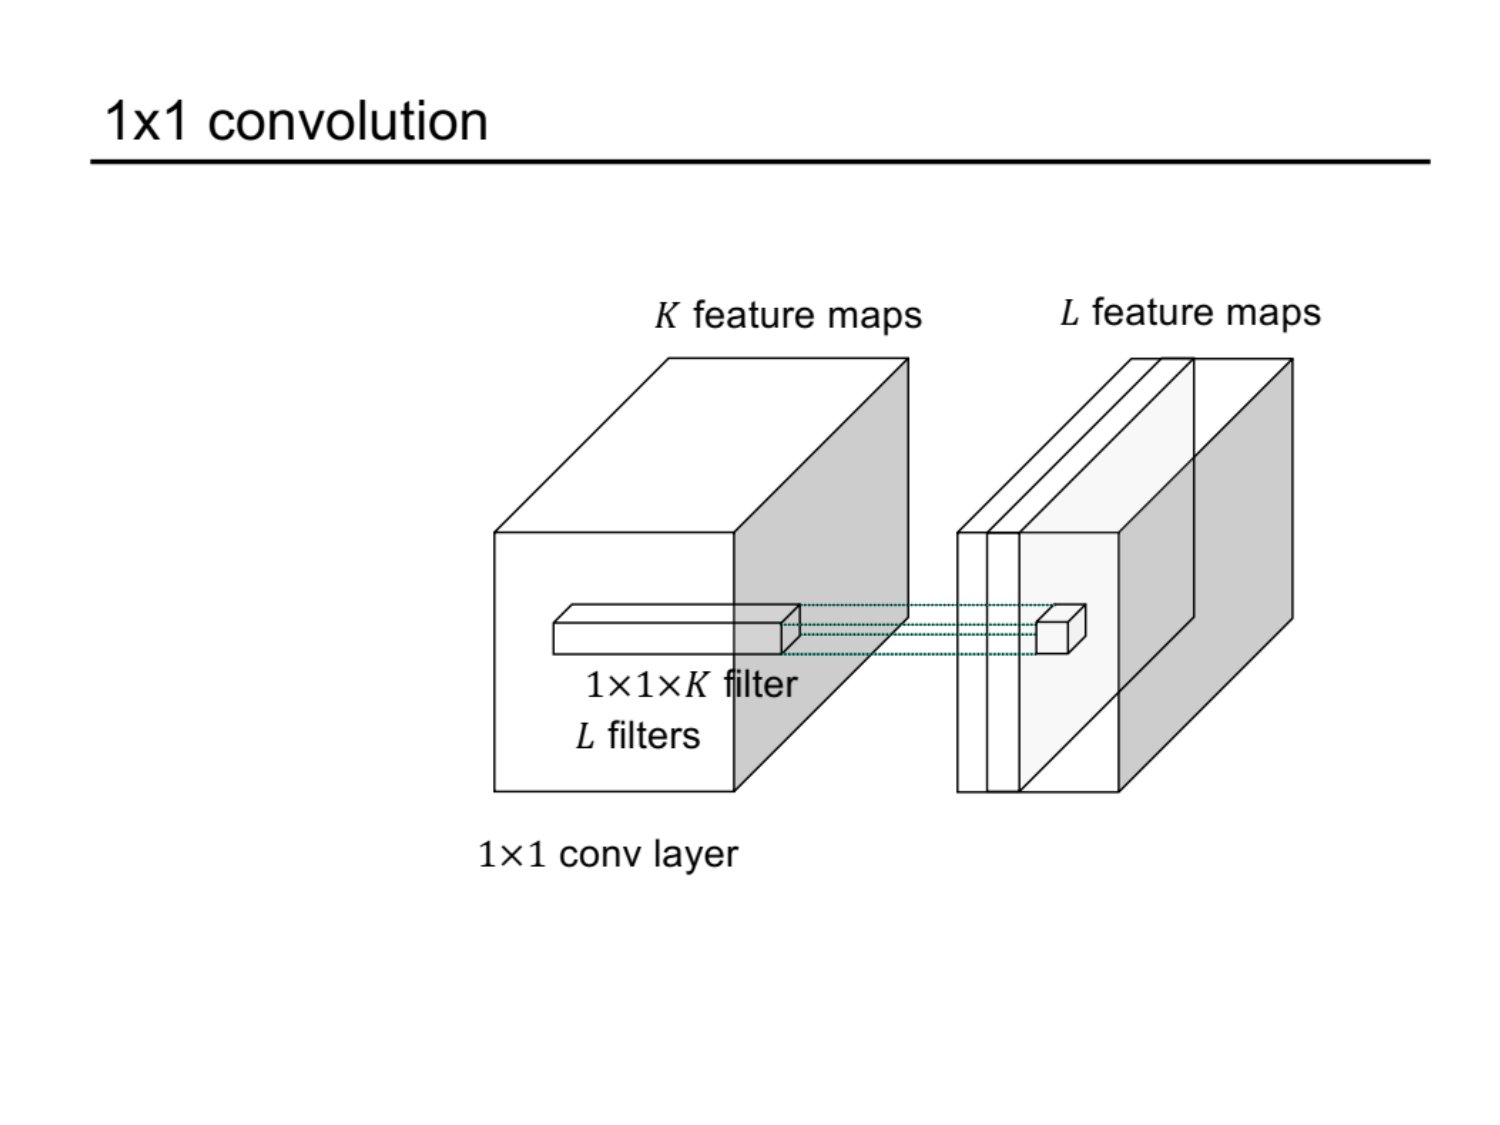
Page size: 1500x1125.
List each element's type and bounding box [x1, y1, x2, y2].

picture [29, 30, 1471, 1026]
